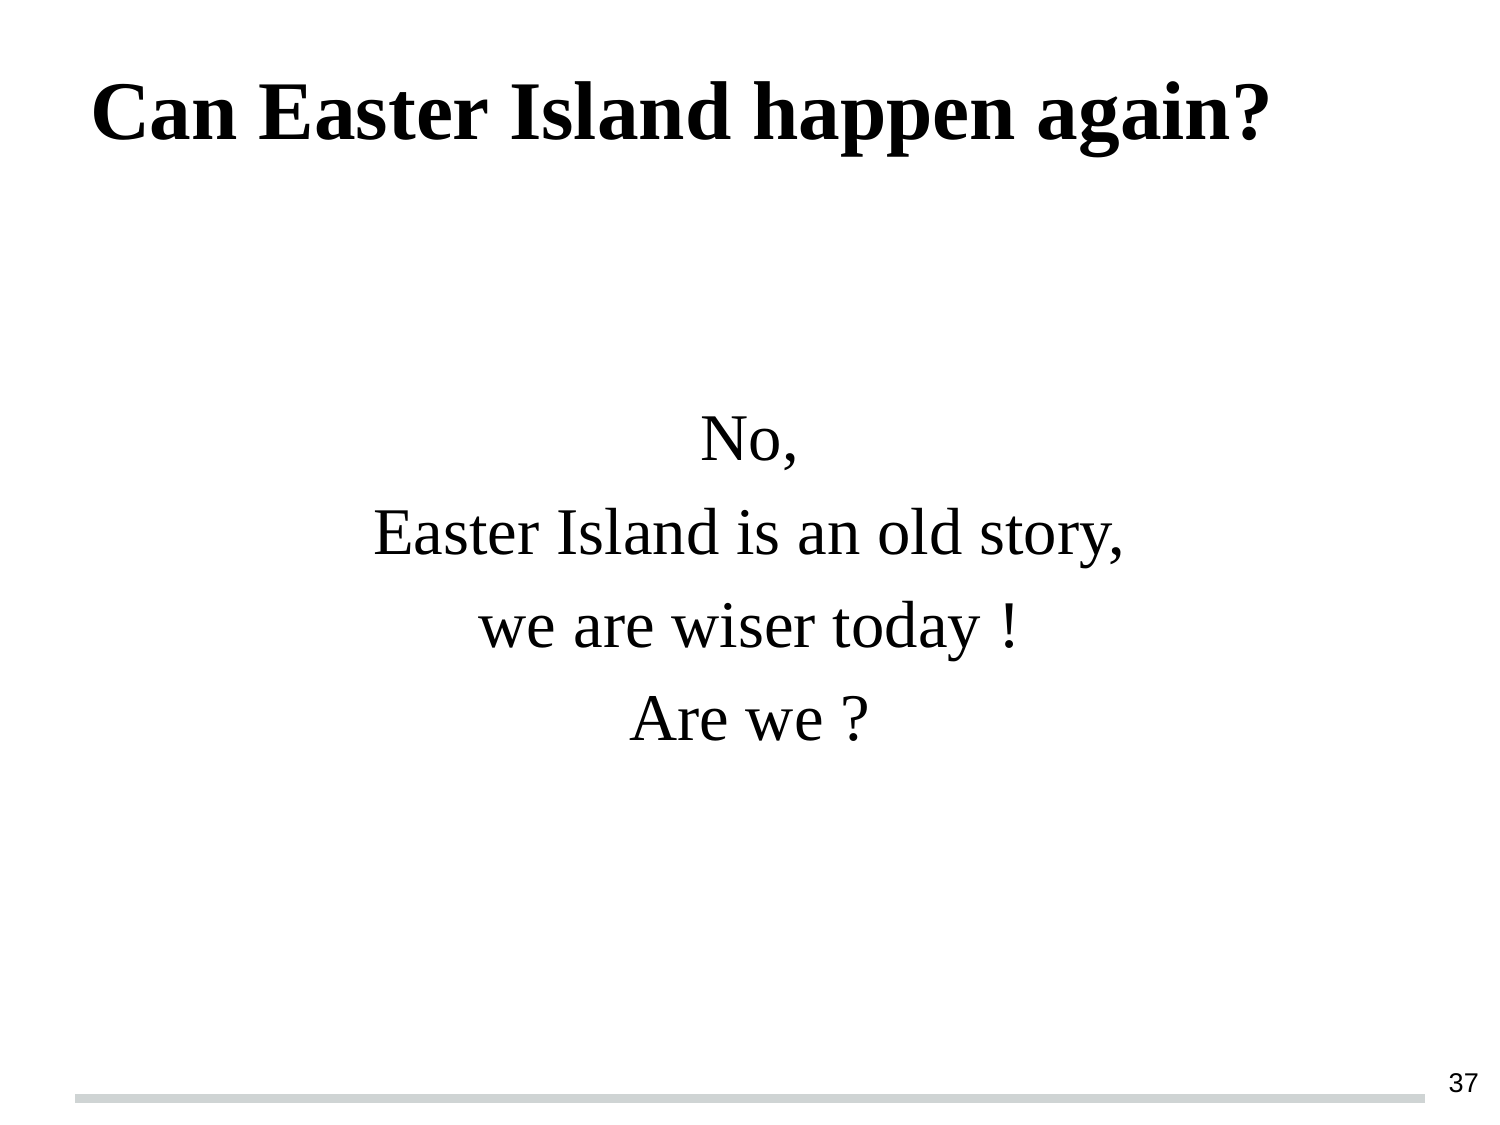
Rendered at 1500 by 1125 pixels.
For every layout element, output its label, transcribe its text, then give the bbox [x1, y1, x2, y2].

title Can Easter Island happen again? [75, 24, 1425, 188]
slide_number ‹#› [1403, 1038, 1494, 1125]
list No, Easter Island is an old story, we are wiser today ! Are we ? [75, 200, 1425, 1010]
